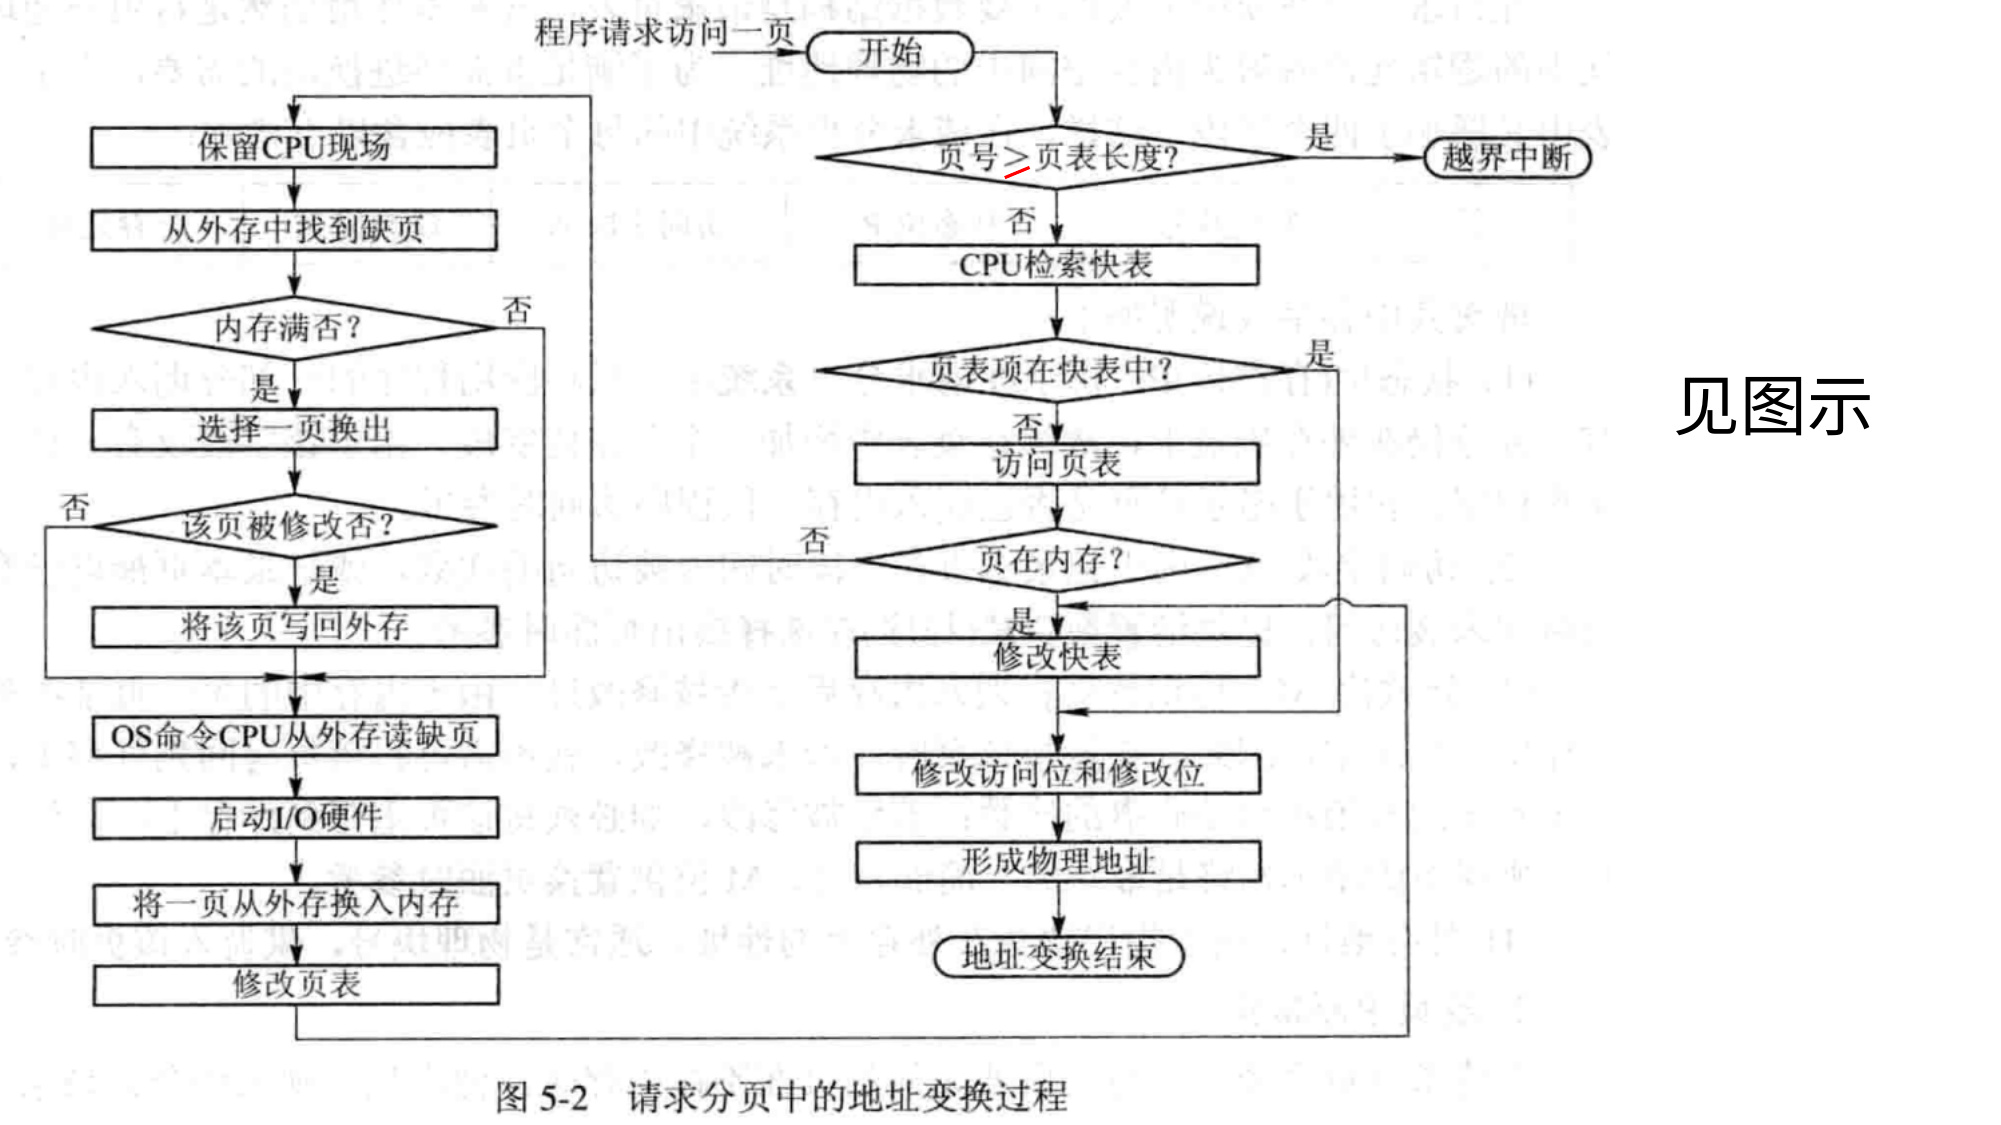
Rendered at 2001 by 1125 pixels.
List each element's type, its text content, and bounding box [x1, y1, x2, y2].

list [0, 0, 1610, 1125]
text_box 见图示 [1659, 356, 1890, 452]
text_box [1004, 167, 1030, 178]
